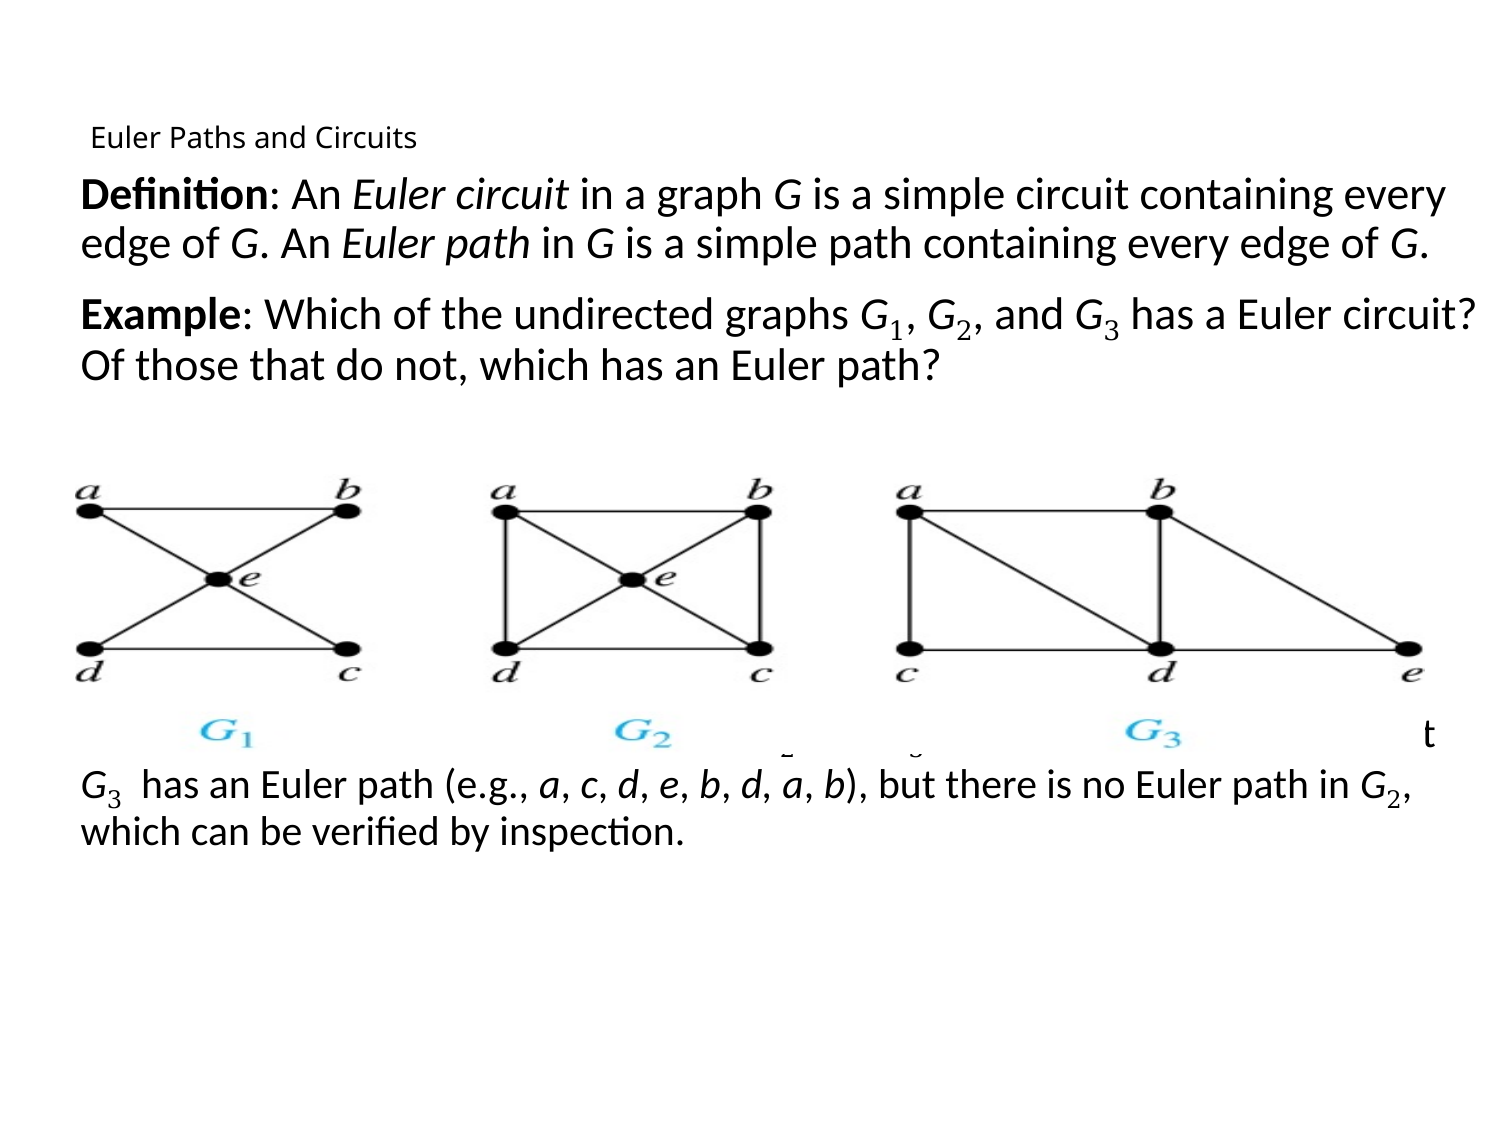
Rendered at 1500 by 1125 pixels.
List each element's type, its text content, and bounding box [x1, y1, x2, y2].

picture [74, 474, 1425, 754]
list Definition: An Euler circuit in a graph G is a simple circuit containing every edge of G. An Euler path in G is a simple path containing every edge of G. Example: Which of the undirected graphs G1, G2, and G3 has a Euler circuit? Of those that do not, which has an Euler path? Solution: The graph G1 has an Euler circuit (e.g., a, e, c, d, e, b, a). But, as can easily be verified by inspection, neither G2 nor G3 has an Euler circuit. Note that G3 has an Euler path (e.g., a, c, d, e, b, d, a, b), but there is no Euler path in G2, which can be verified by inspection. [37, 162, 1500, 1125]
title Euler Paths and Circuits [75, 115, 1425, 162]
